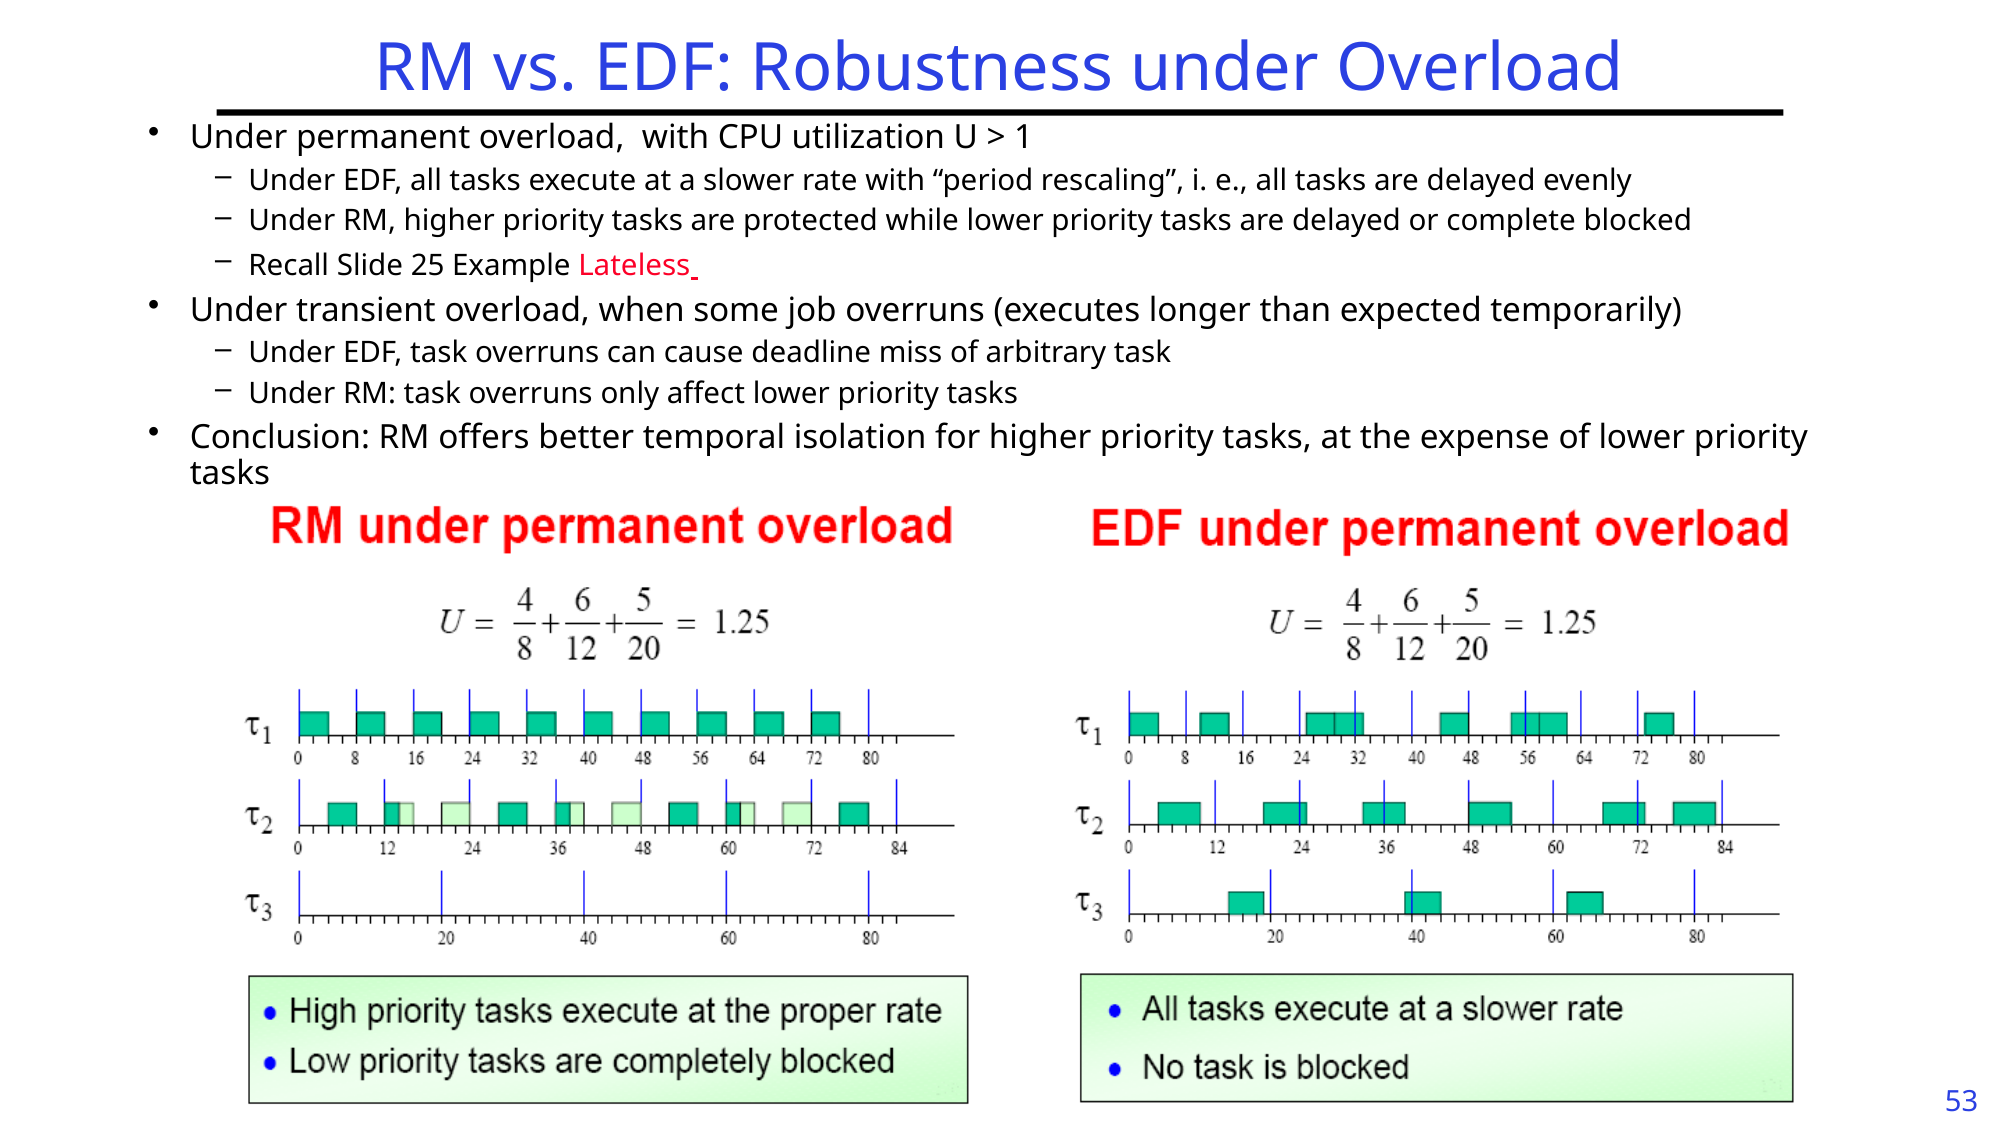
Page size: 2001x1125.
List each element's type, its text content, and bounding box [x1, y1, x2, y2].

title RM vs. EDF: Robustness under Overload [216, 24, 1784, 112]
picture [1071, 499, 1801, 1106]
list Under permanent overload, with CPU utilization U > 1 Under EDF, all tasks execute at a slower rate with “period rescaling”, i. e., all tasks are delayed evenly Under RM, higher priority tasks are protected while lower priority tasks are delayed or complete blocked Recall Slide 25 Example Lateless Under transient overload, when some job overruns (executes longer than expected temporarily) Under EDF, task overruns can cause deadline miss of arbitrary task Under RM: task overruns only affect lower priority tasks Conclusion: RM offers better temporal isolation for higher priority tasks, at the expense of lower priority tasks [133, 112, 1867, 500]
picture [236, 499, 976, 1106]
